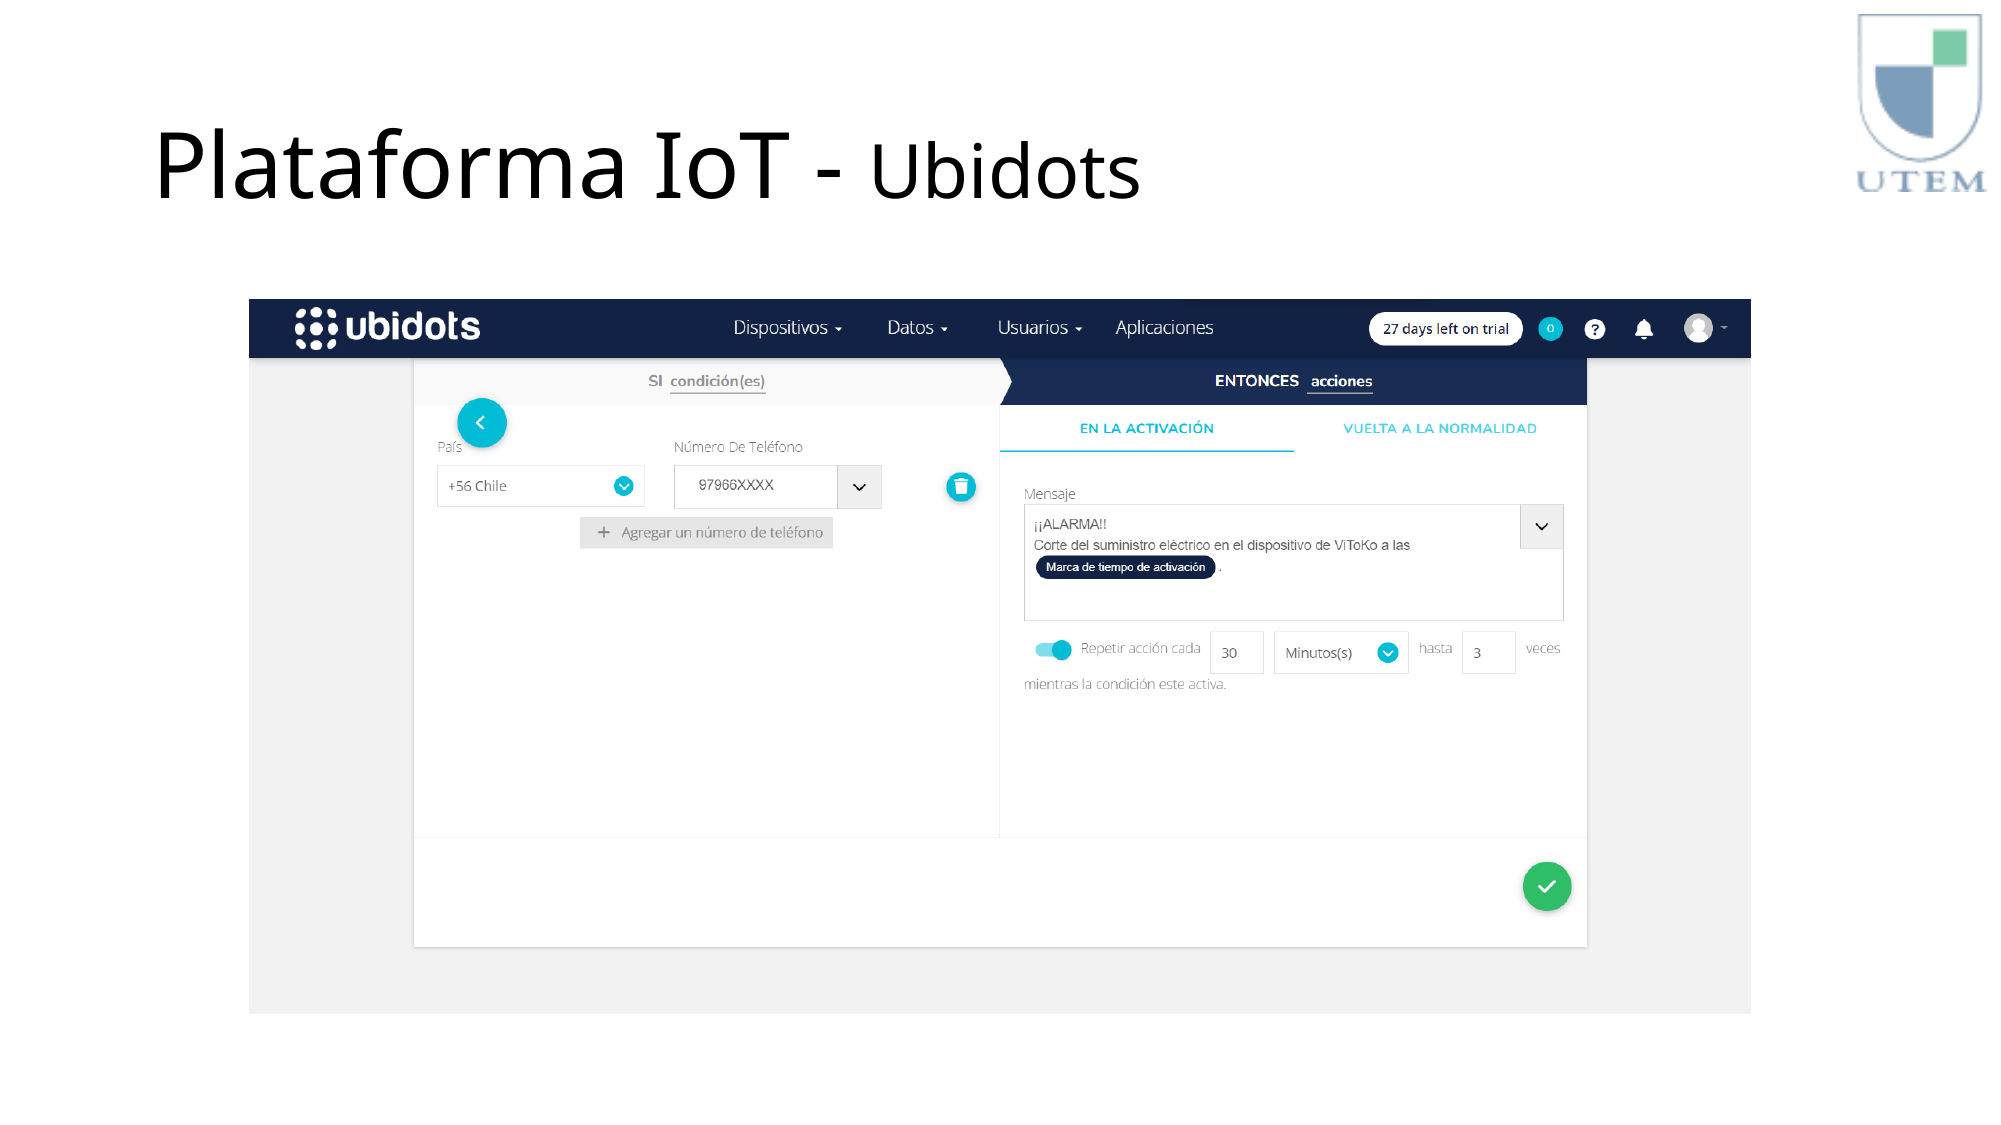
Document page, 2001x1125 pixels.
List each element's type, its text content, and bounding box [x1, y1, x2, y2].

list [249, 299, 1751, 1014]
picture [1854, 14, 1987, 192]
title Plataforma IoT - Ubidots [137, 59, 1863, 278]
